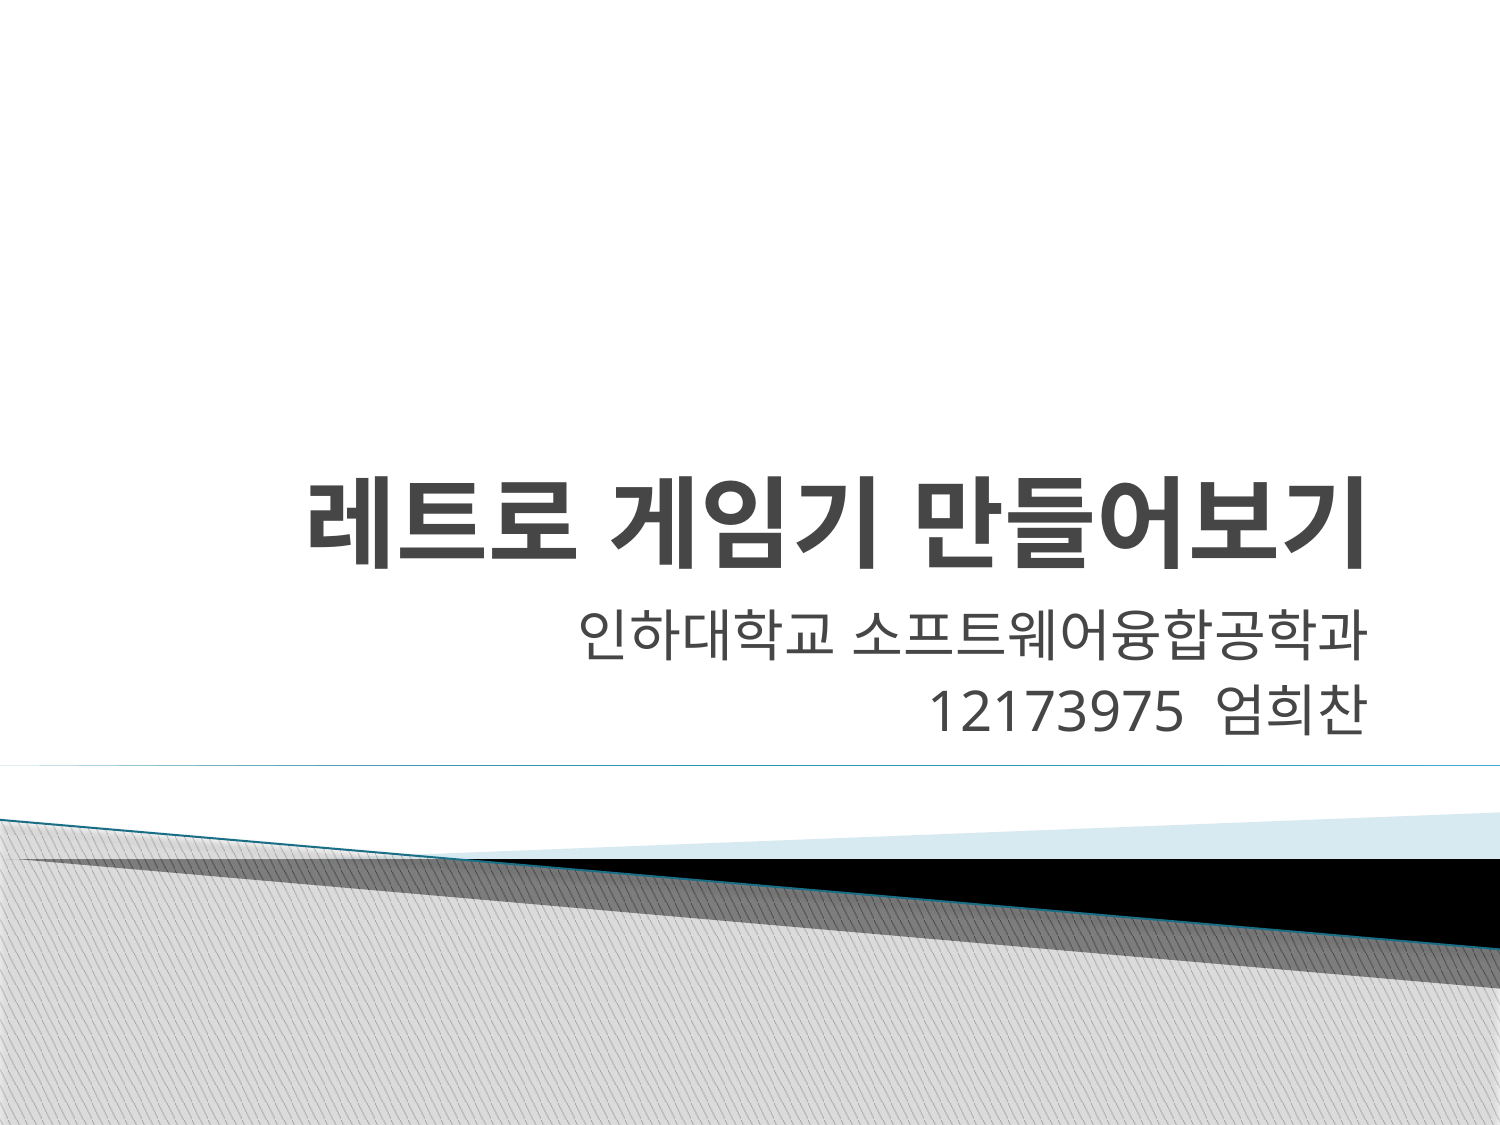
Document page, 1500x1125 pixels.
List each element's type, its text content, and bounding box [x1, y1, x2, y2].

subtitle 인하대학교 소프트웨어융합공학과 12173975 엄희찬 [112, 592, 1388, 790]
title 레트로 게임기 만들어보기 [112, 287, 1388, 588]
picture [5, 859, 1500, 989]
